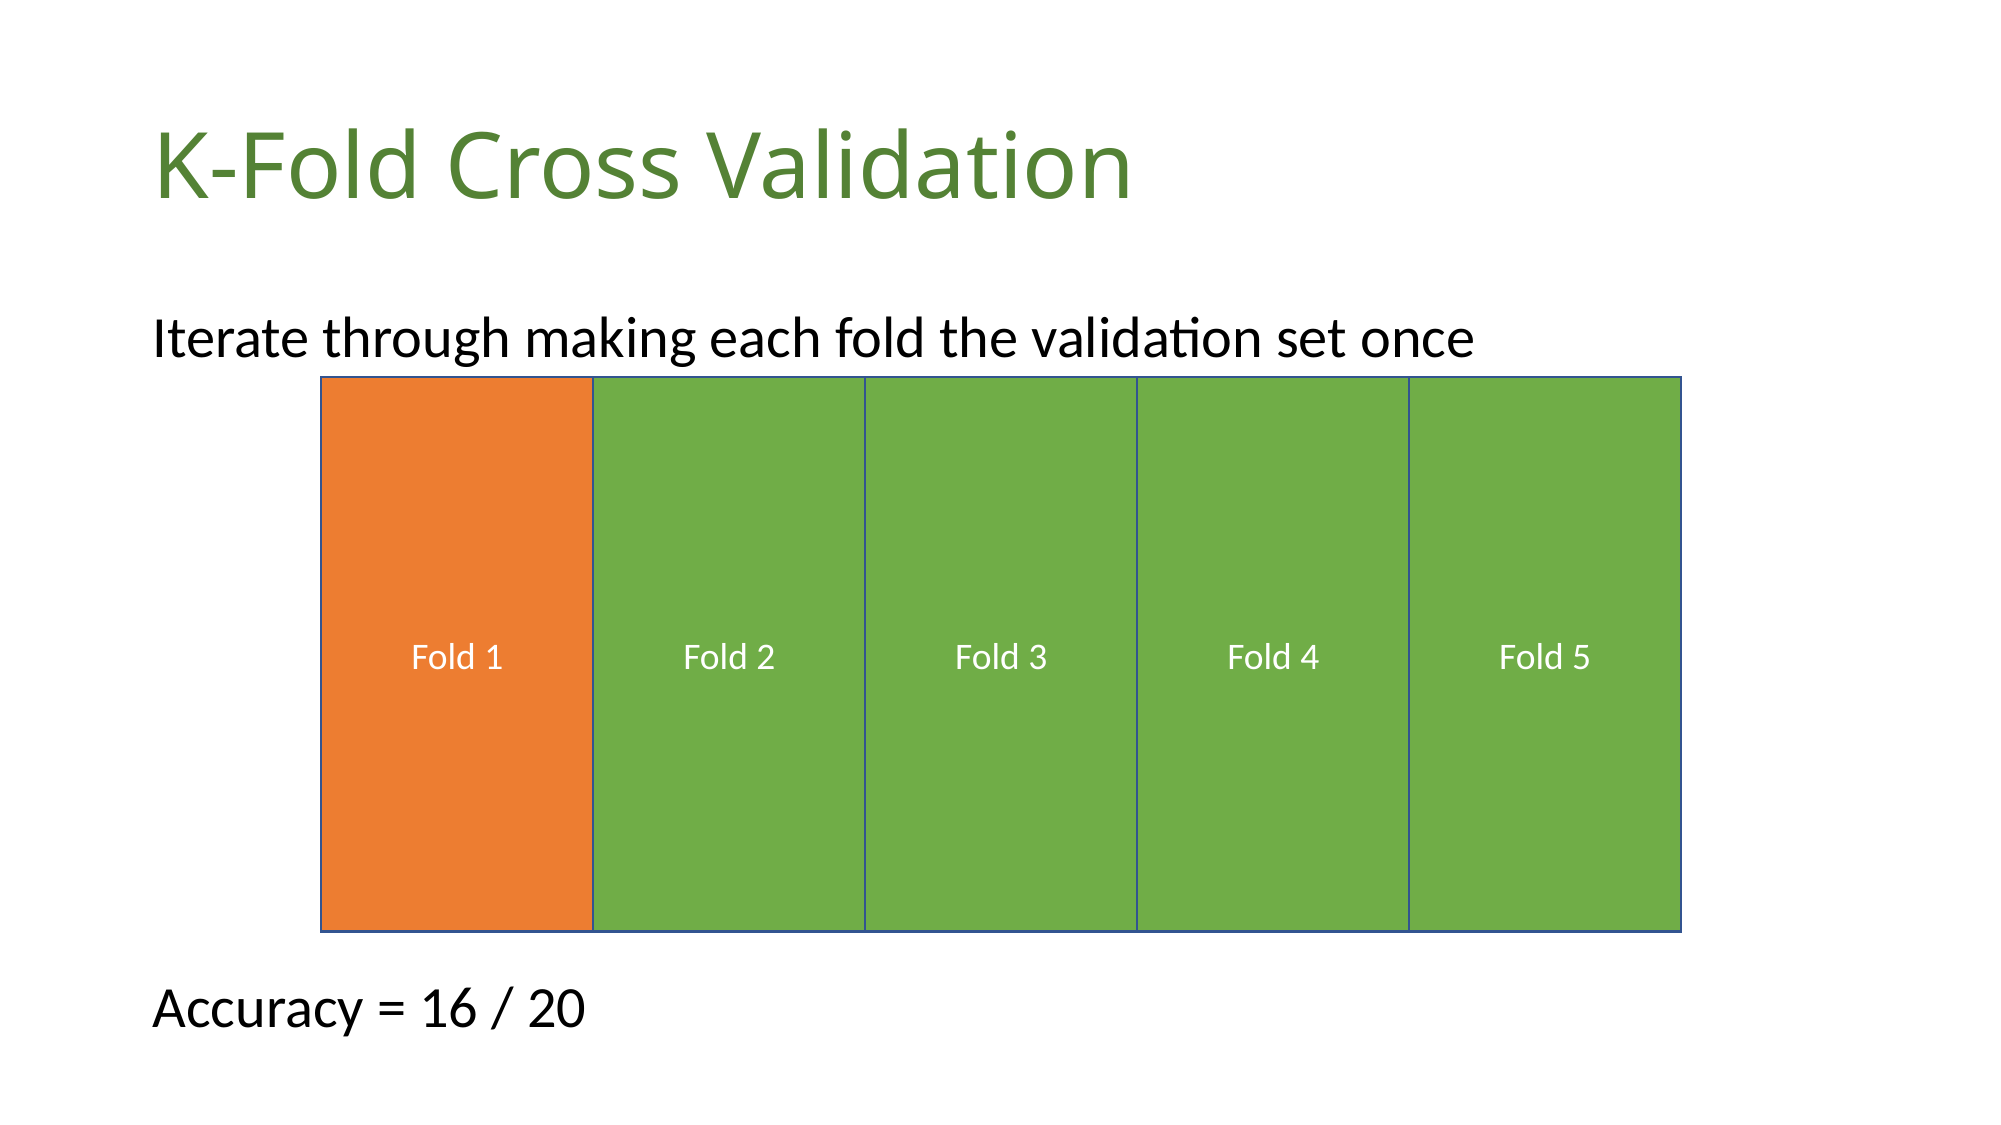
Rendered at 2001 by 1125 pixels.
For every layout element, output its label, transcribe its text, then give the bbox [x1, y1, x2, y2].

title K-Fold Cross Validation [137, 59, 1863, 278]
text_box Fold 1 [320, 376, 594, 933]
text_box Fold 3 [866, 376, 1138, 933]
list Iterate through making each fold the validation set once Accuracy = 16 / 20 [137, 299, 1863, 1125]
text_box Fold 4 [1138, 376, 1410, 933]
text_box Fold 2 [594, 376, 866, 933]
text_box Fold 5 [1410, 376, 1682, 933]
